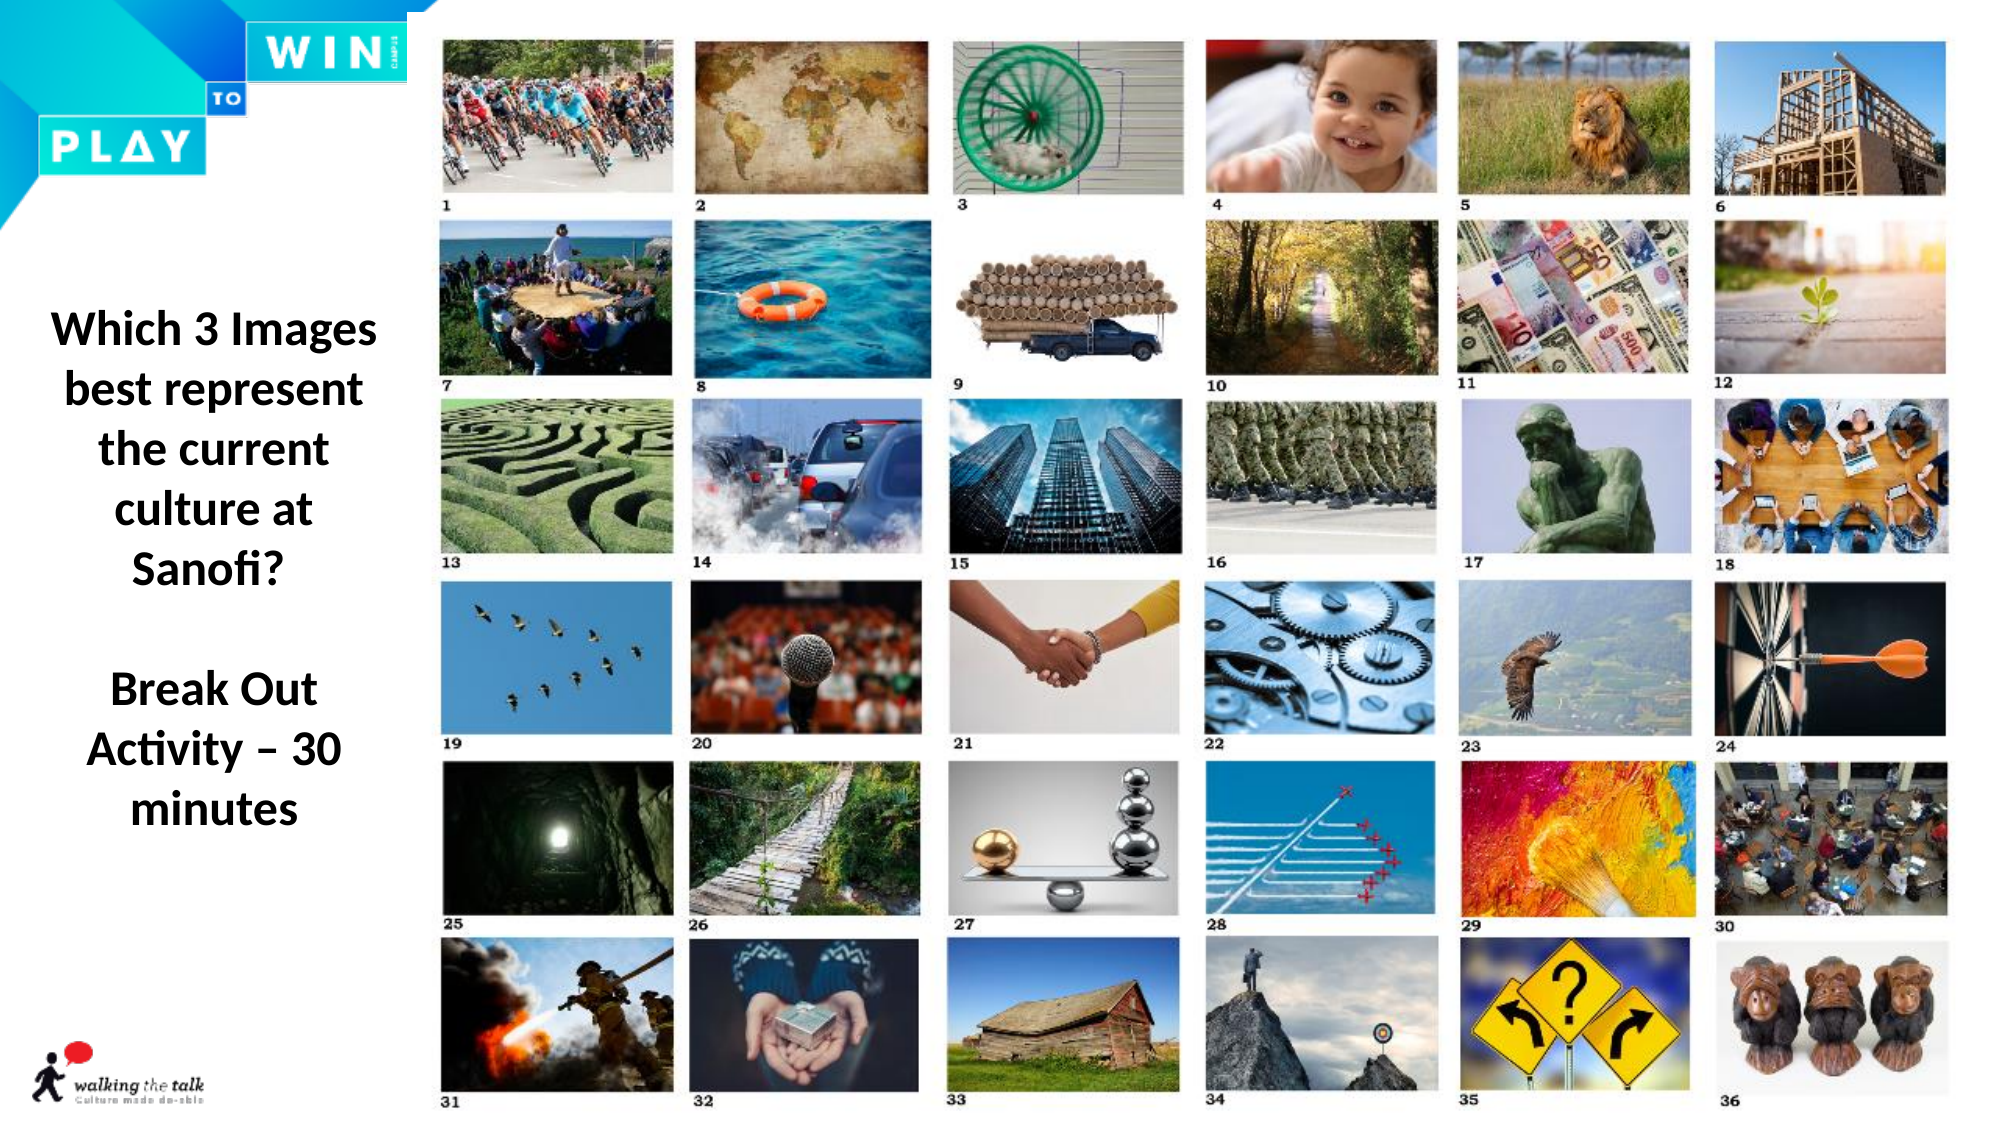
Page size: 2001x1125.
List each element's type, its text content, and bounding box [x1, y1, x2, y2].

picture [0, 0, 1982, 1125]
picture [32, 1040, 207, 1105]
text_box Which 3 Images best represent the current culture at Sanofi? Break Out Activity – 30 minutes [20, 288, 407, 844]
